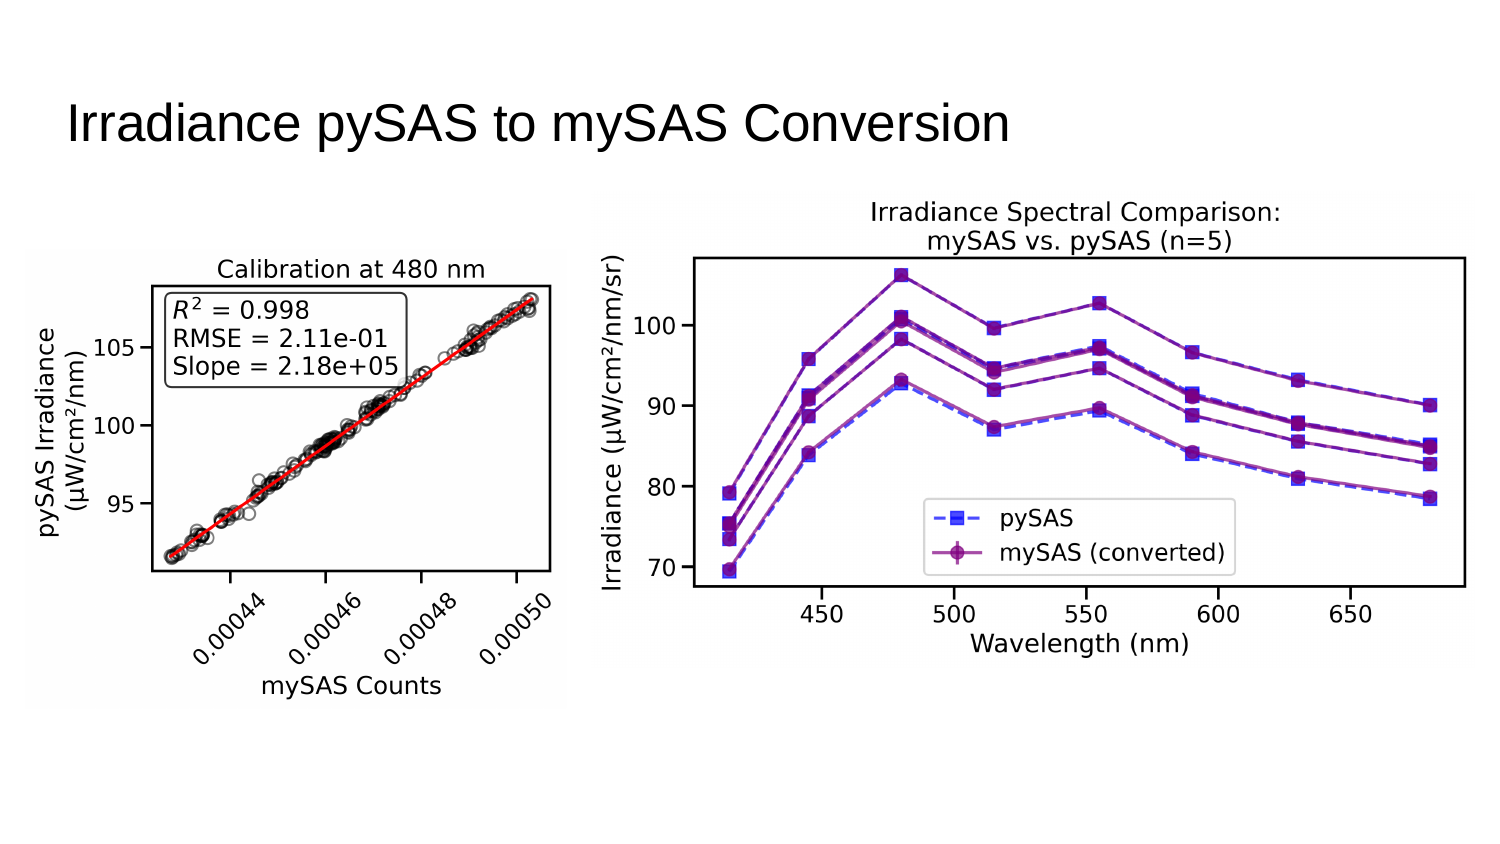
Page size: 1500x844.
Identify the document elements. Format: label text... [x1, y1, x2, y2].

title Irradiance pySAS to mySAS Conversion [51, 72, 1449, 167]
picture [591, 191, 1476, 668]
picture [25, 249, 567, 709]
